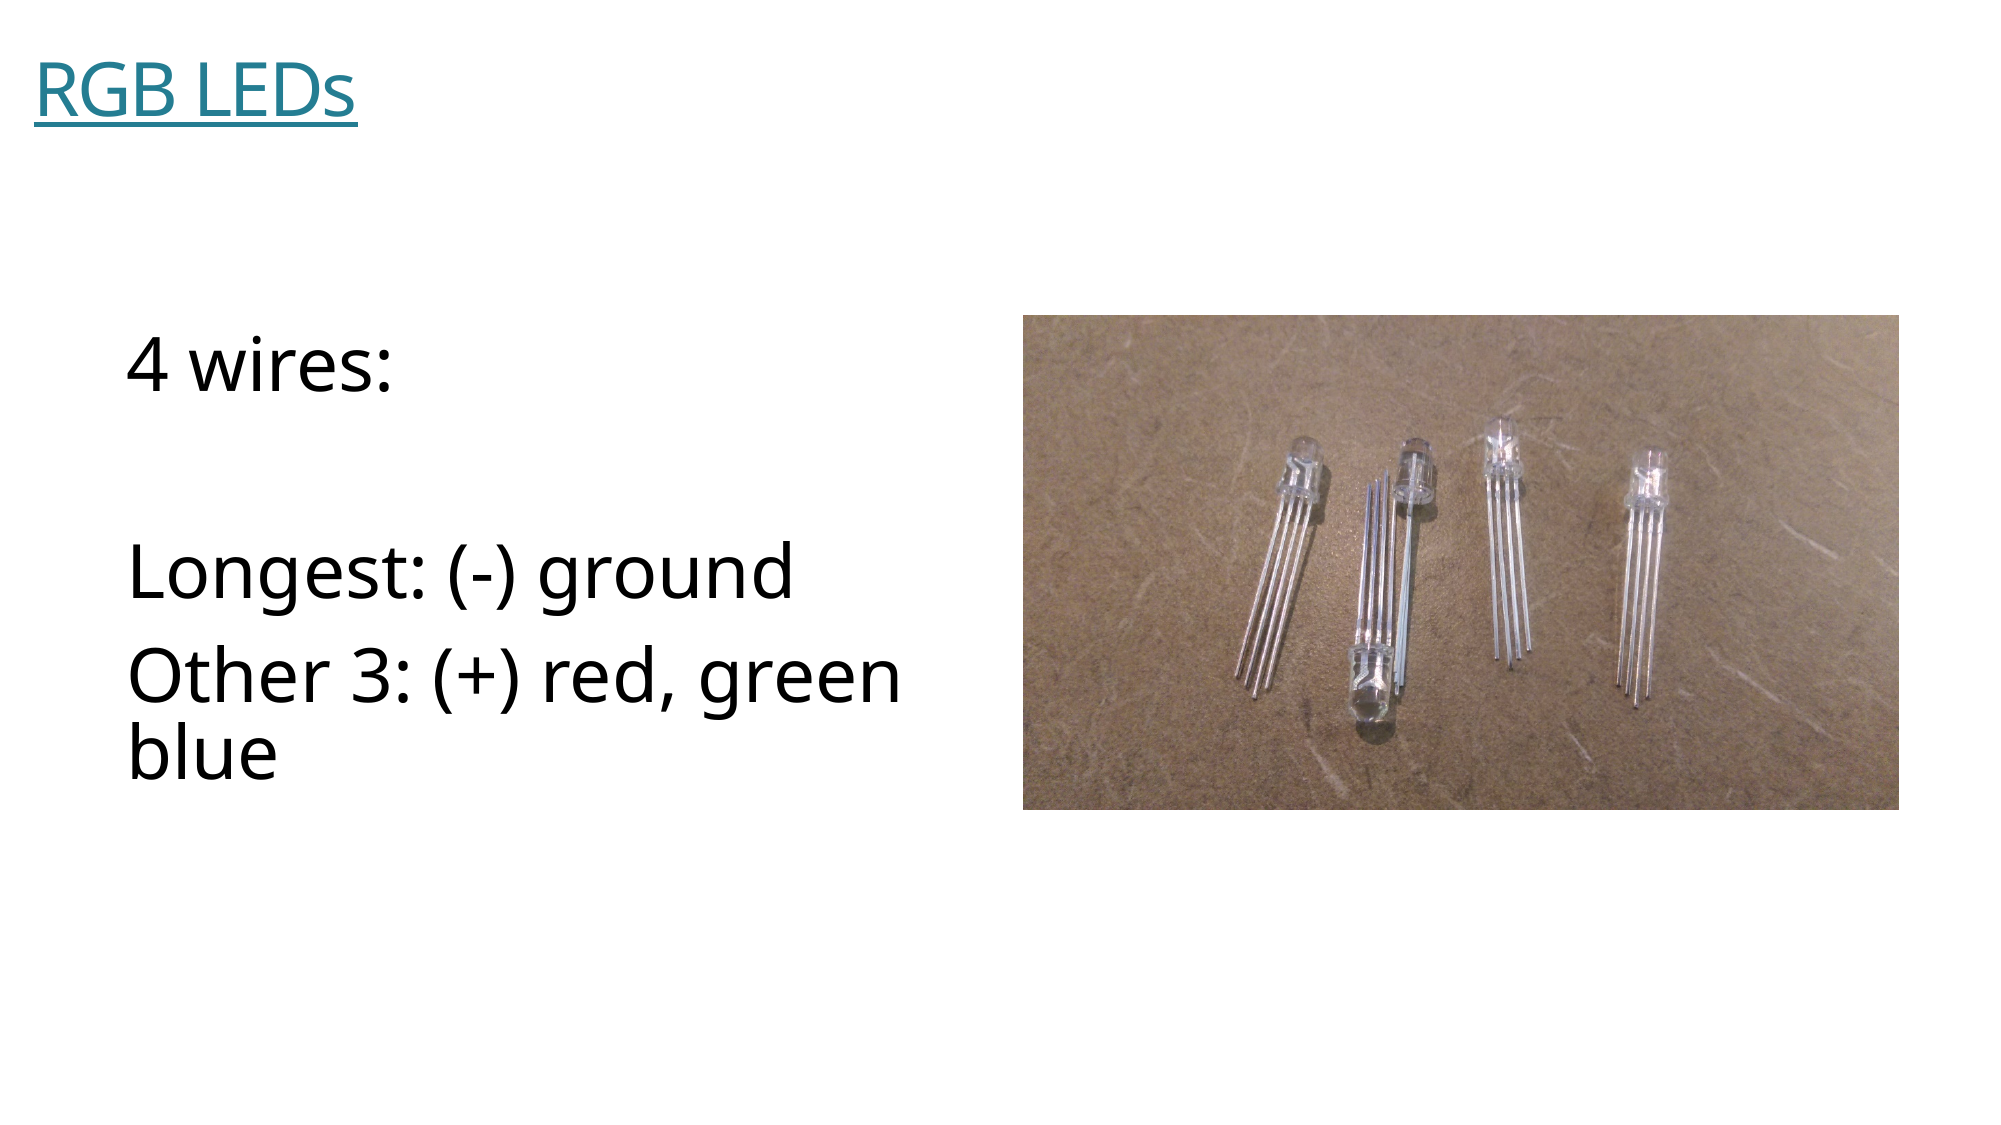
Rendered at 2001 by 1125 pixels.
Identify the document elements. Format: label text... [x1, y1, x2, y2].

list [1023, 315, 1899, 810]
title RGB LEDs [18, 6, 1875, 180]
list 4 wires: Longest: (-) ground Other 3: (+) red, green blue [111, 179, 986, 946]
